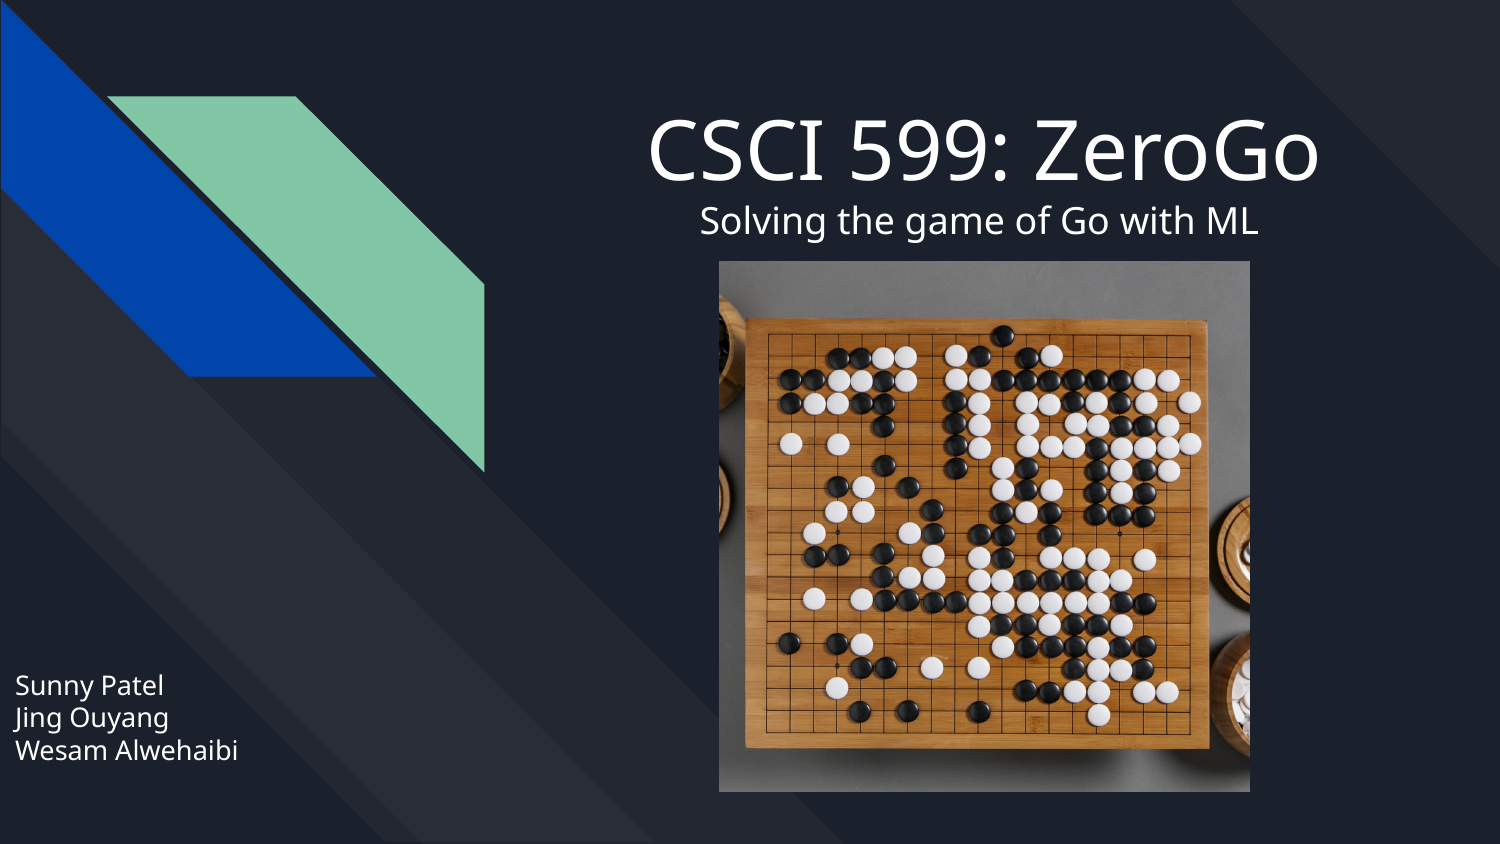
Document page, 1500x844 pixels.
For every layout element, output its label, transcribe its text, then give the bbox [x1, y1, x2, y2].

picture [719, 261, 1251, 792]
text_box CSCI 599: ZeroGo Solving the game of Go with ML [580, 82, 1390, 262]
text_box Sunny Patel Jing Ouyang Wesam Alwehaibi [0, 653, 601, 792]
